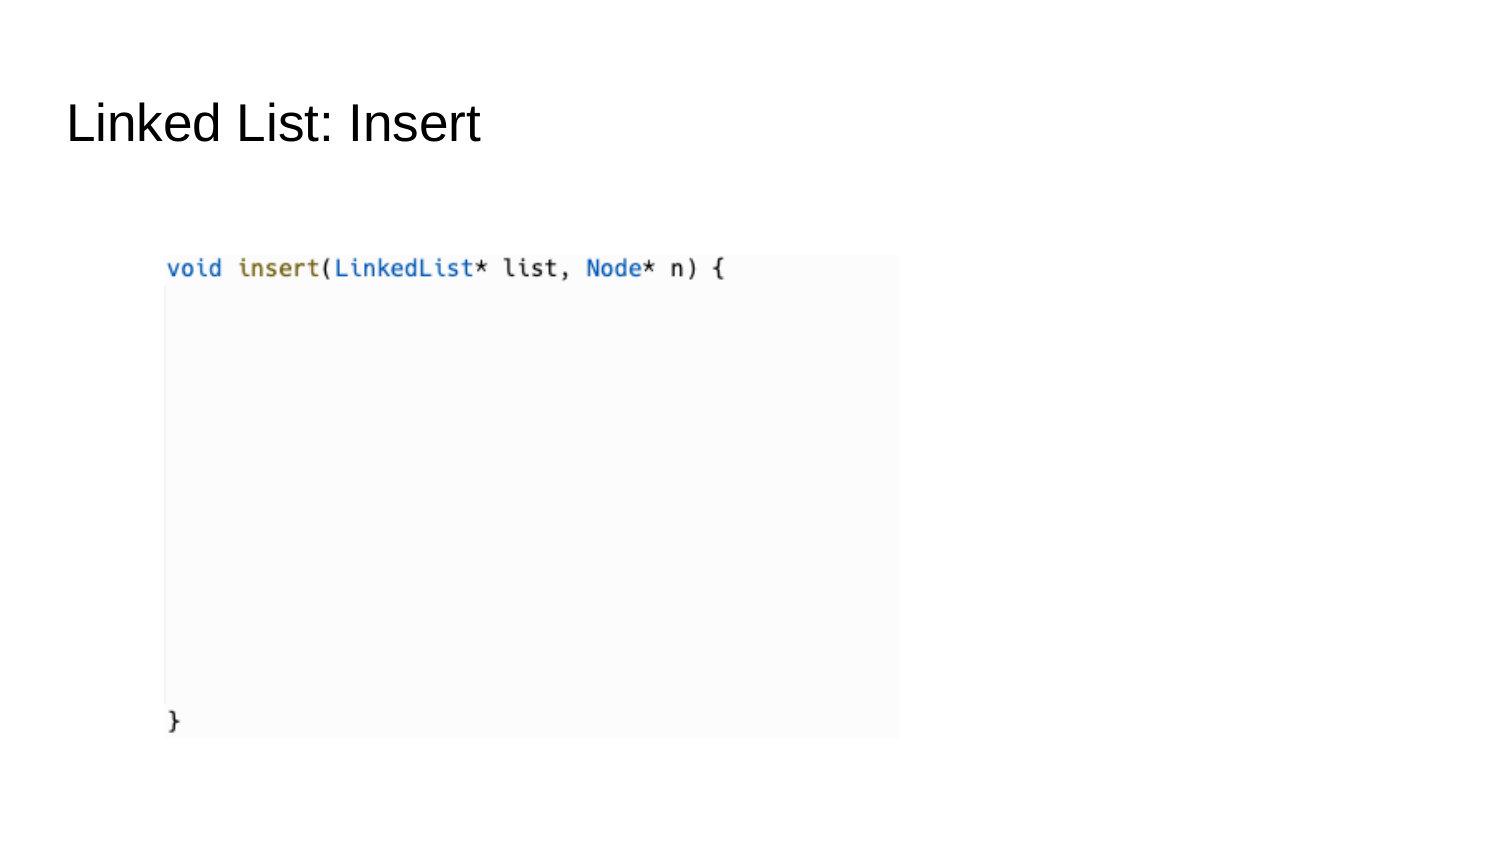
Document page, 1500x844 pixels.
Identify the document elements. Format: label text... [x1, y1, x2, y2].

title Linked List: Insert [51, 72, 1449, 167]
picture [163, 255, 899, 739]
